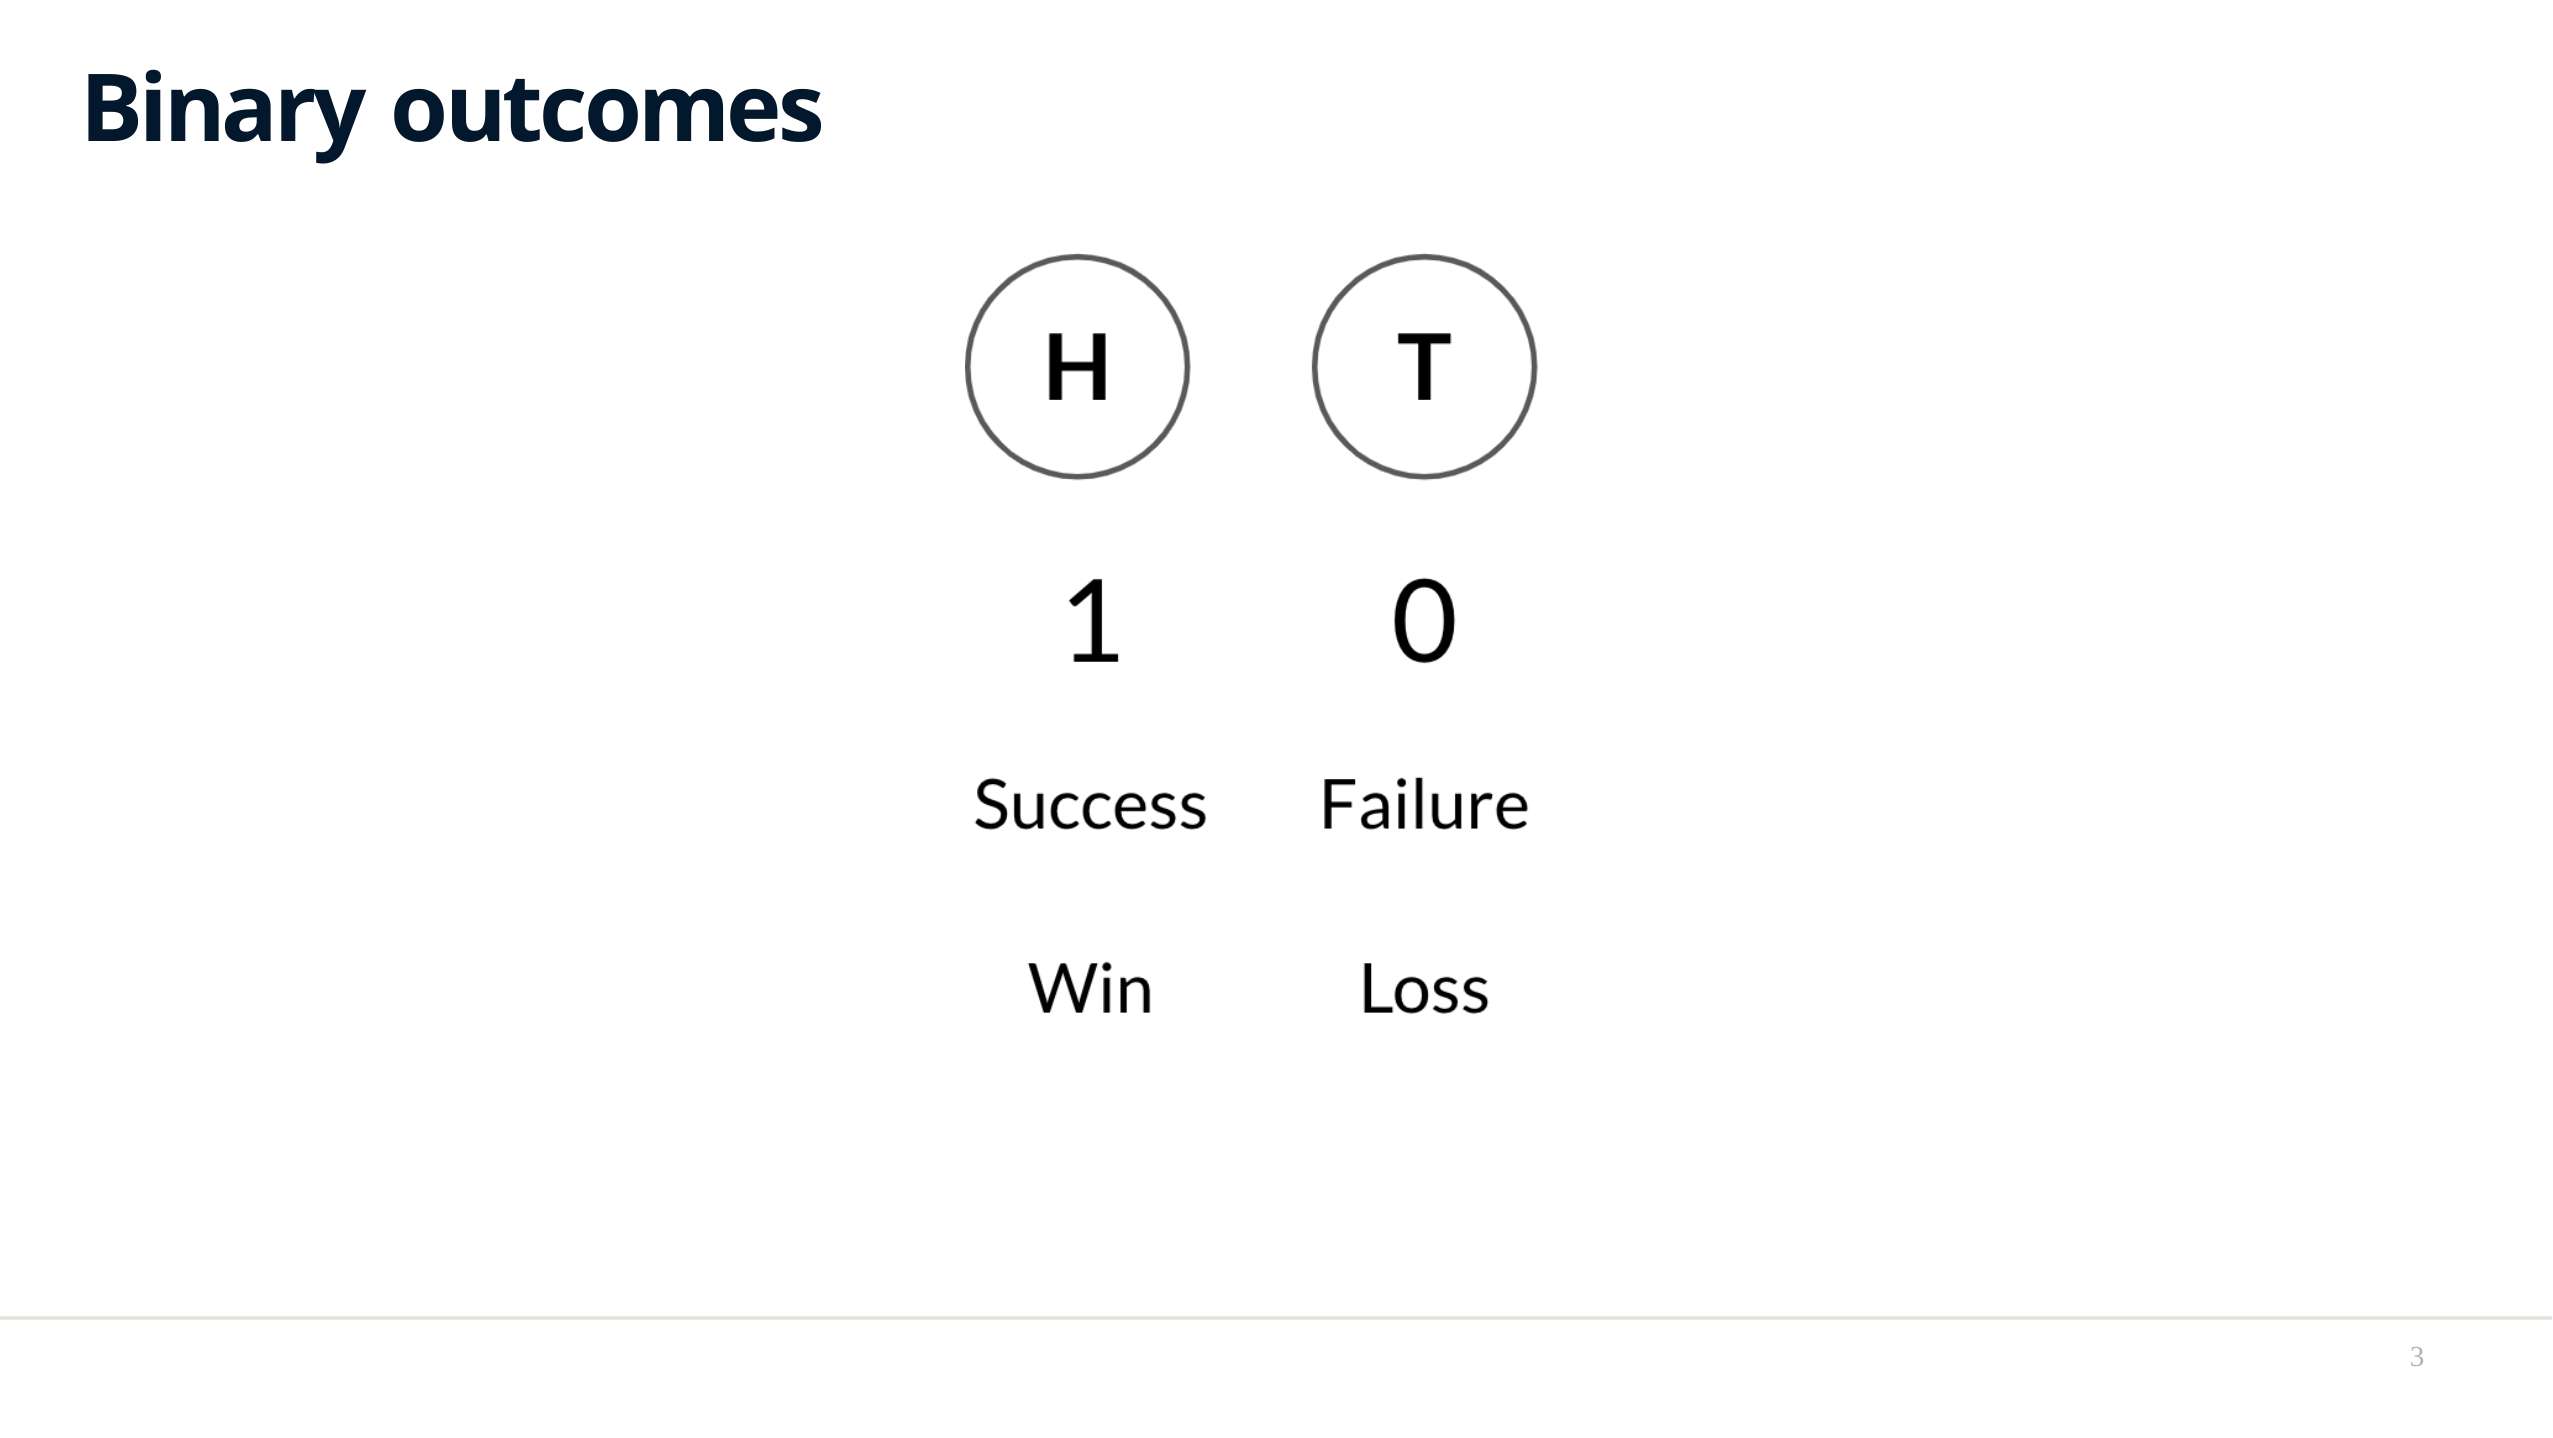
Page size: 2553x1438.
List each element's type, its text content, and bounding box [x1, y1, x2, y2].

slide_number 3 [1837, 1336, 2425, 1409]
title Binary outcomes [78, 44, 1953, 288]
picture [965, 252, 1538, 1014]
